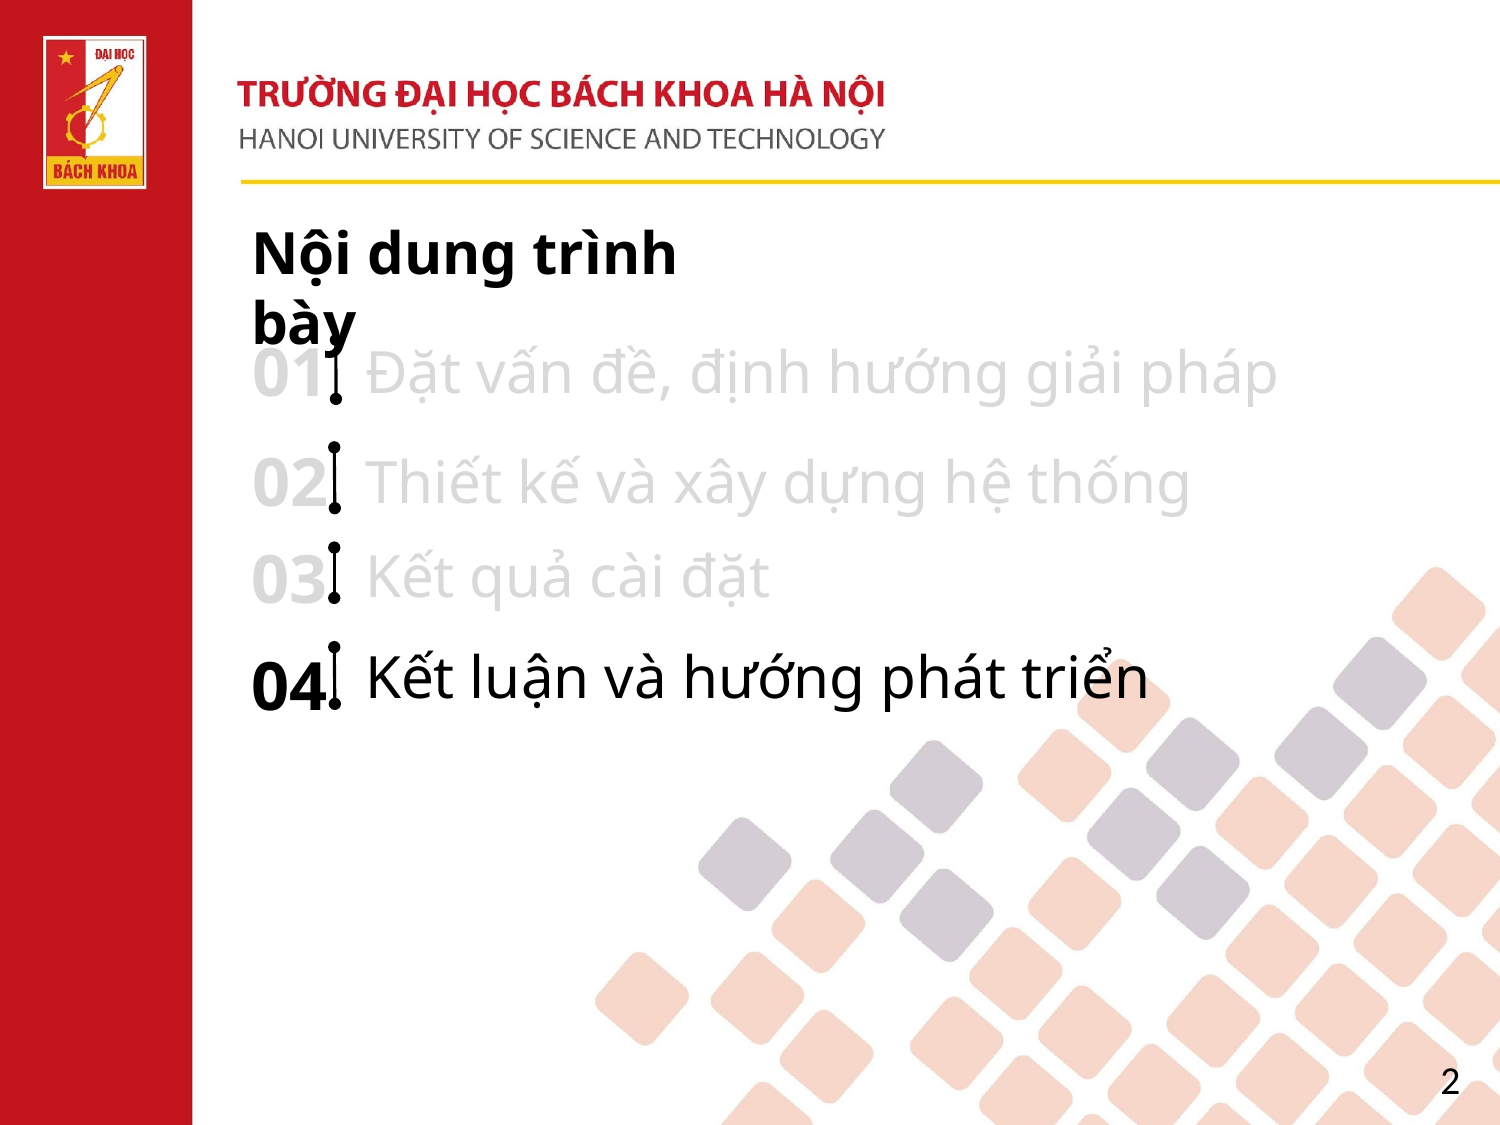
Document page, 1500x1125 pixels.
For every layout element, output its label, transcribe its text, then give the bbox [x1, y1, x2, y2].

text_box 03 [236, 522, 369, 592]
picture [0, 0, 1500, 1125]
text_box Thiết kế và xây dựng hệ thống [350, 430, 1500, 500]
text_box Đặt vấn đề, định hướng giải pháp [350, 320, 1413, 397]
text_box 02 [237, 424, 370, 494]
text_box Nội dung trình bày [236, 201, 757, 306]
text_box Kết luận và hướng phát triển [350, 624, 1219, 694]
text_box 01 [237, 314, 370, 385]
text_box 04 [236, 628, 369, 698]
text_box Kết quả cài đặt [350, 524, 1259, 594]
text_box 2 [1400, 1040, 1500, 1125]
